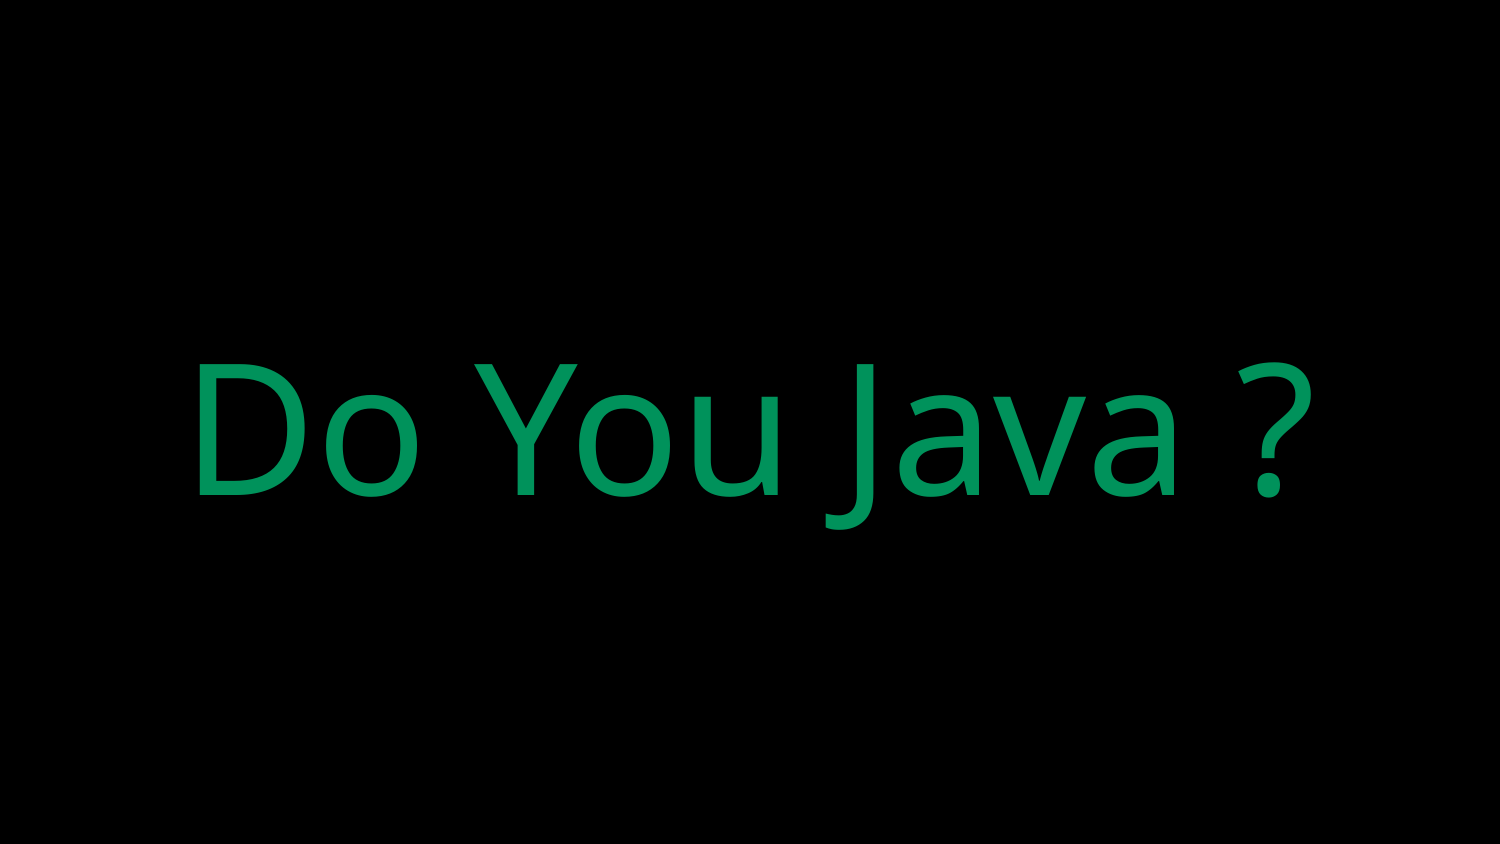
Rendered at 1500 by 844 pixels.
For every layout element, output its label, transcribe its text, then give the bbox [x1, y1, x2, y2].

text_box Do You Java ? [0, 0, 1500, 844]
